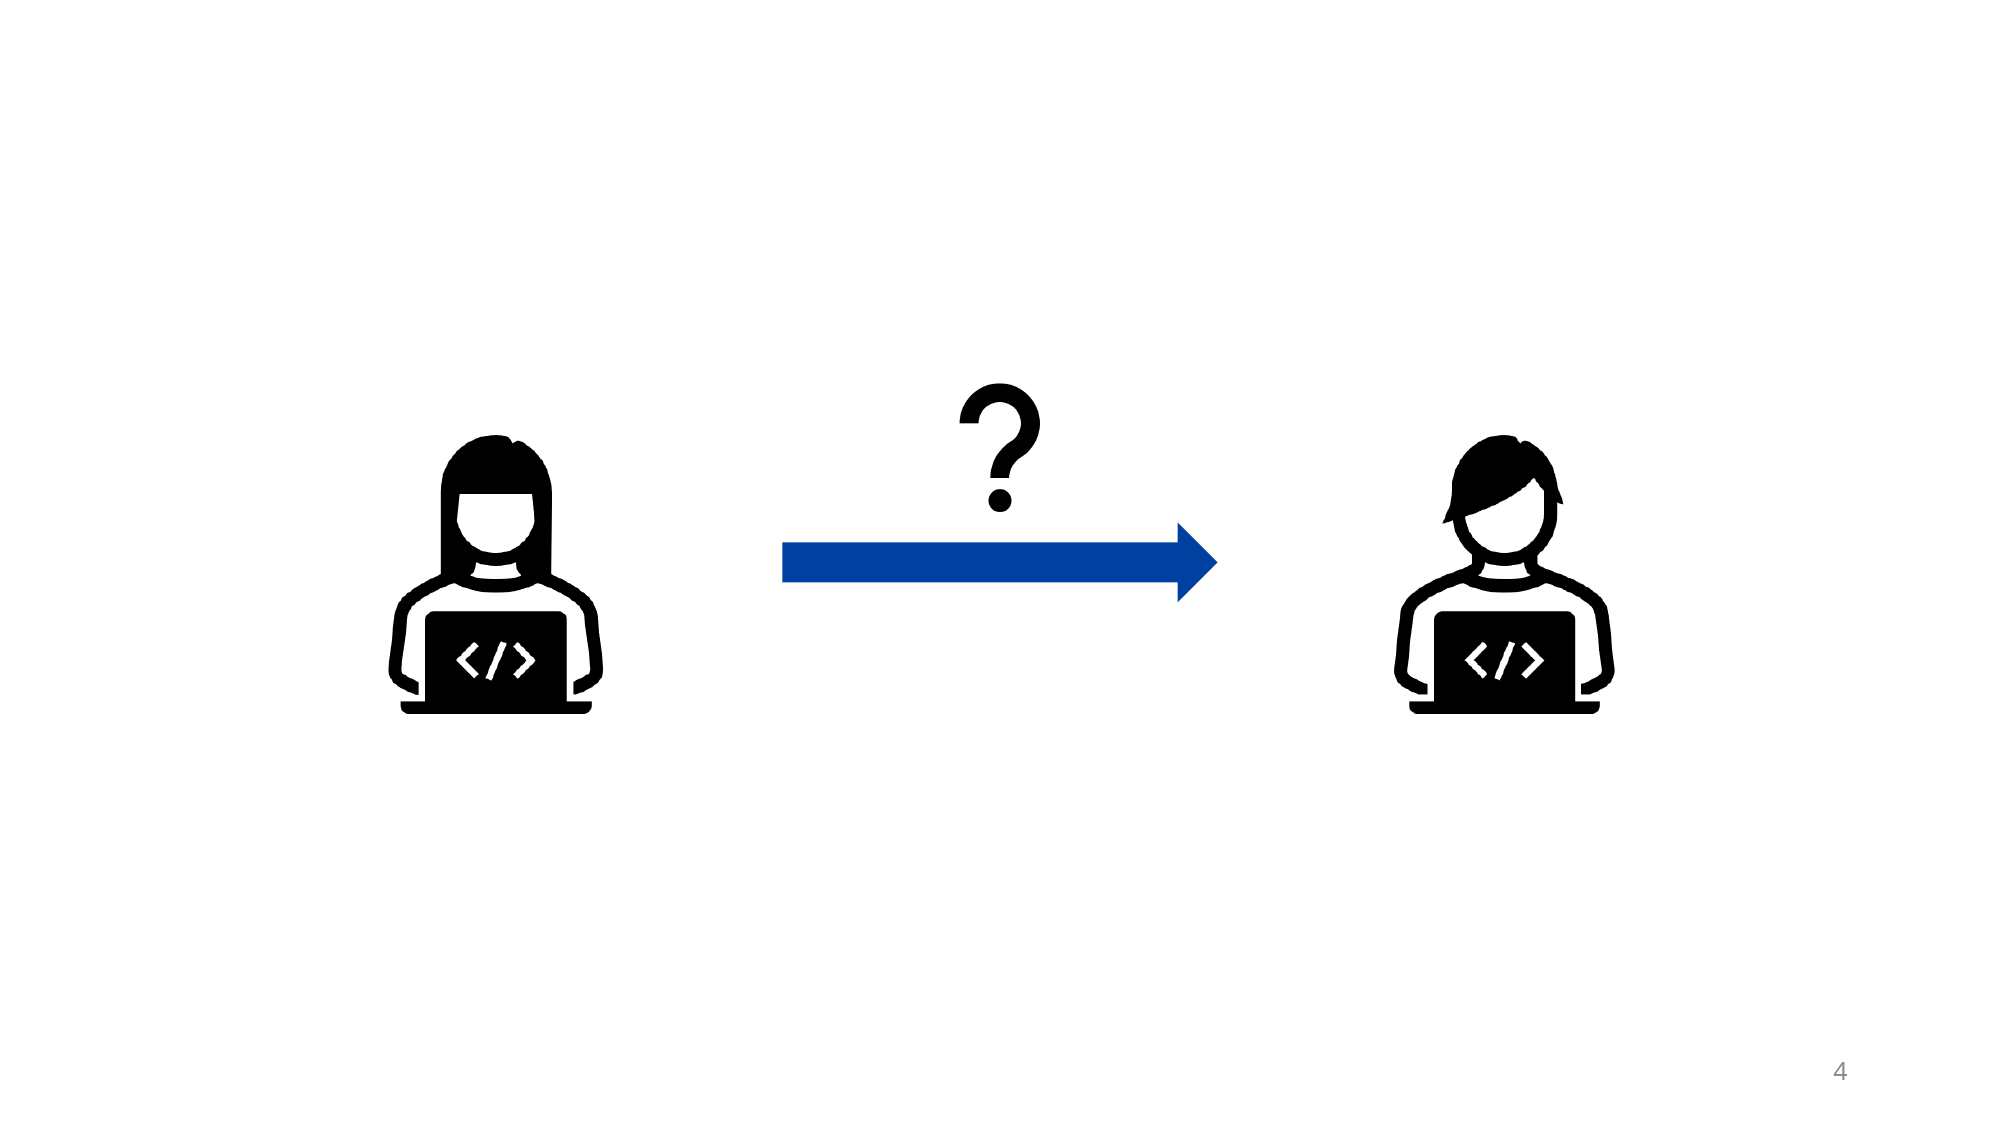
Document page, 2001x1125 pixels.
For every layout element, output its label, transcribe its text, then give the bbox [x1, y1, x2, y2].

picture [338, 405, 653, 720]
slide_number 4 [1412, 1042, 1863, 1103]
text_box [781, 520, 1220, 605]
picture [924, 372, 1075, 523]
picture [1347, 405, 1661, 720]
